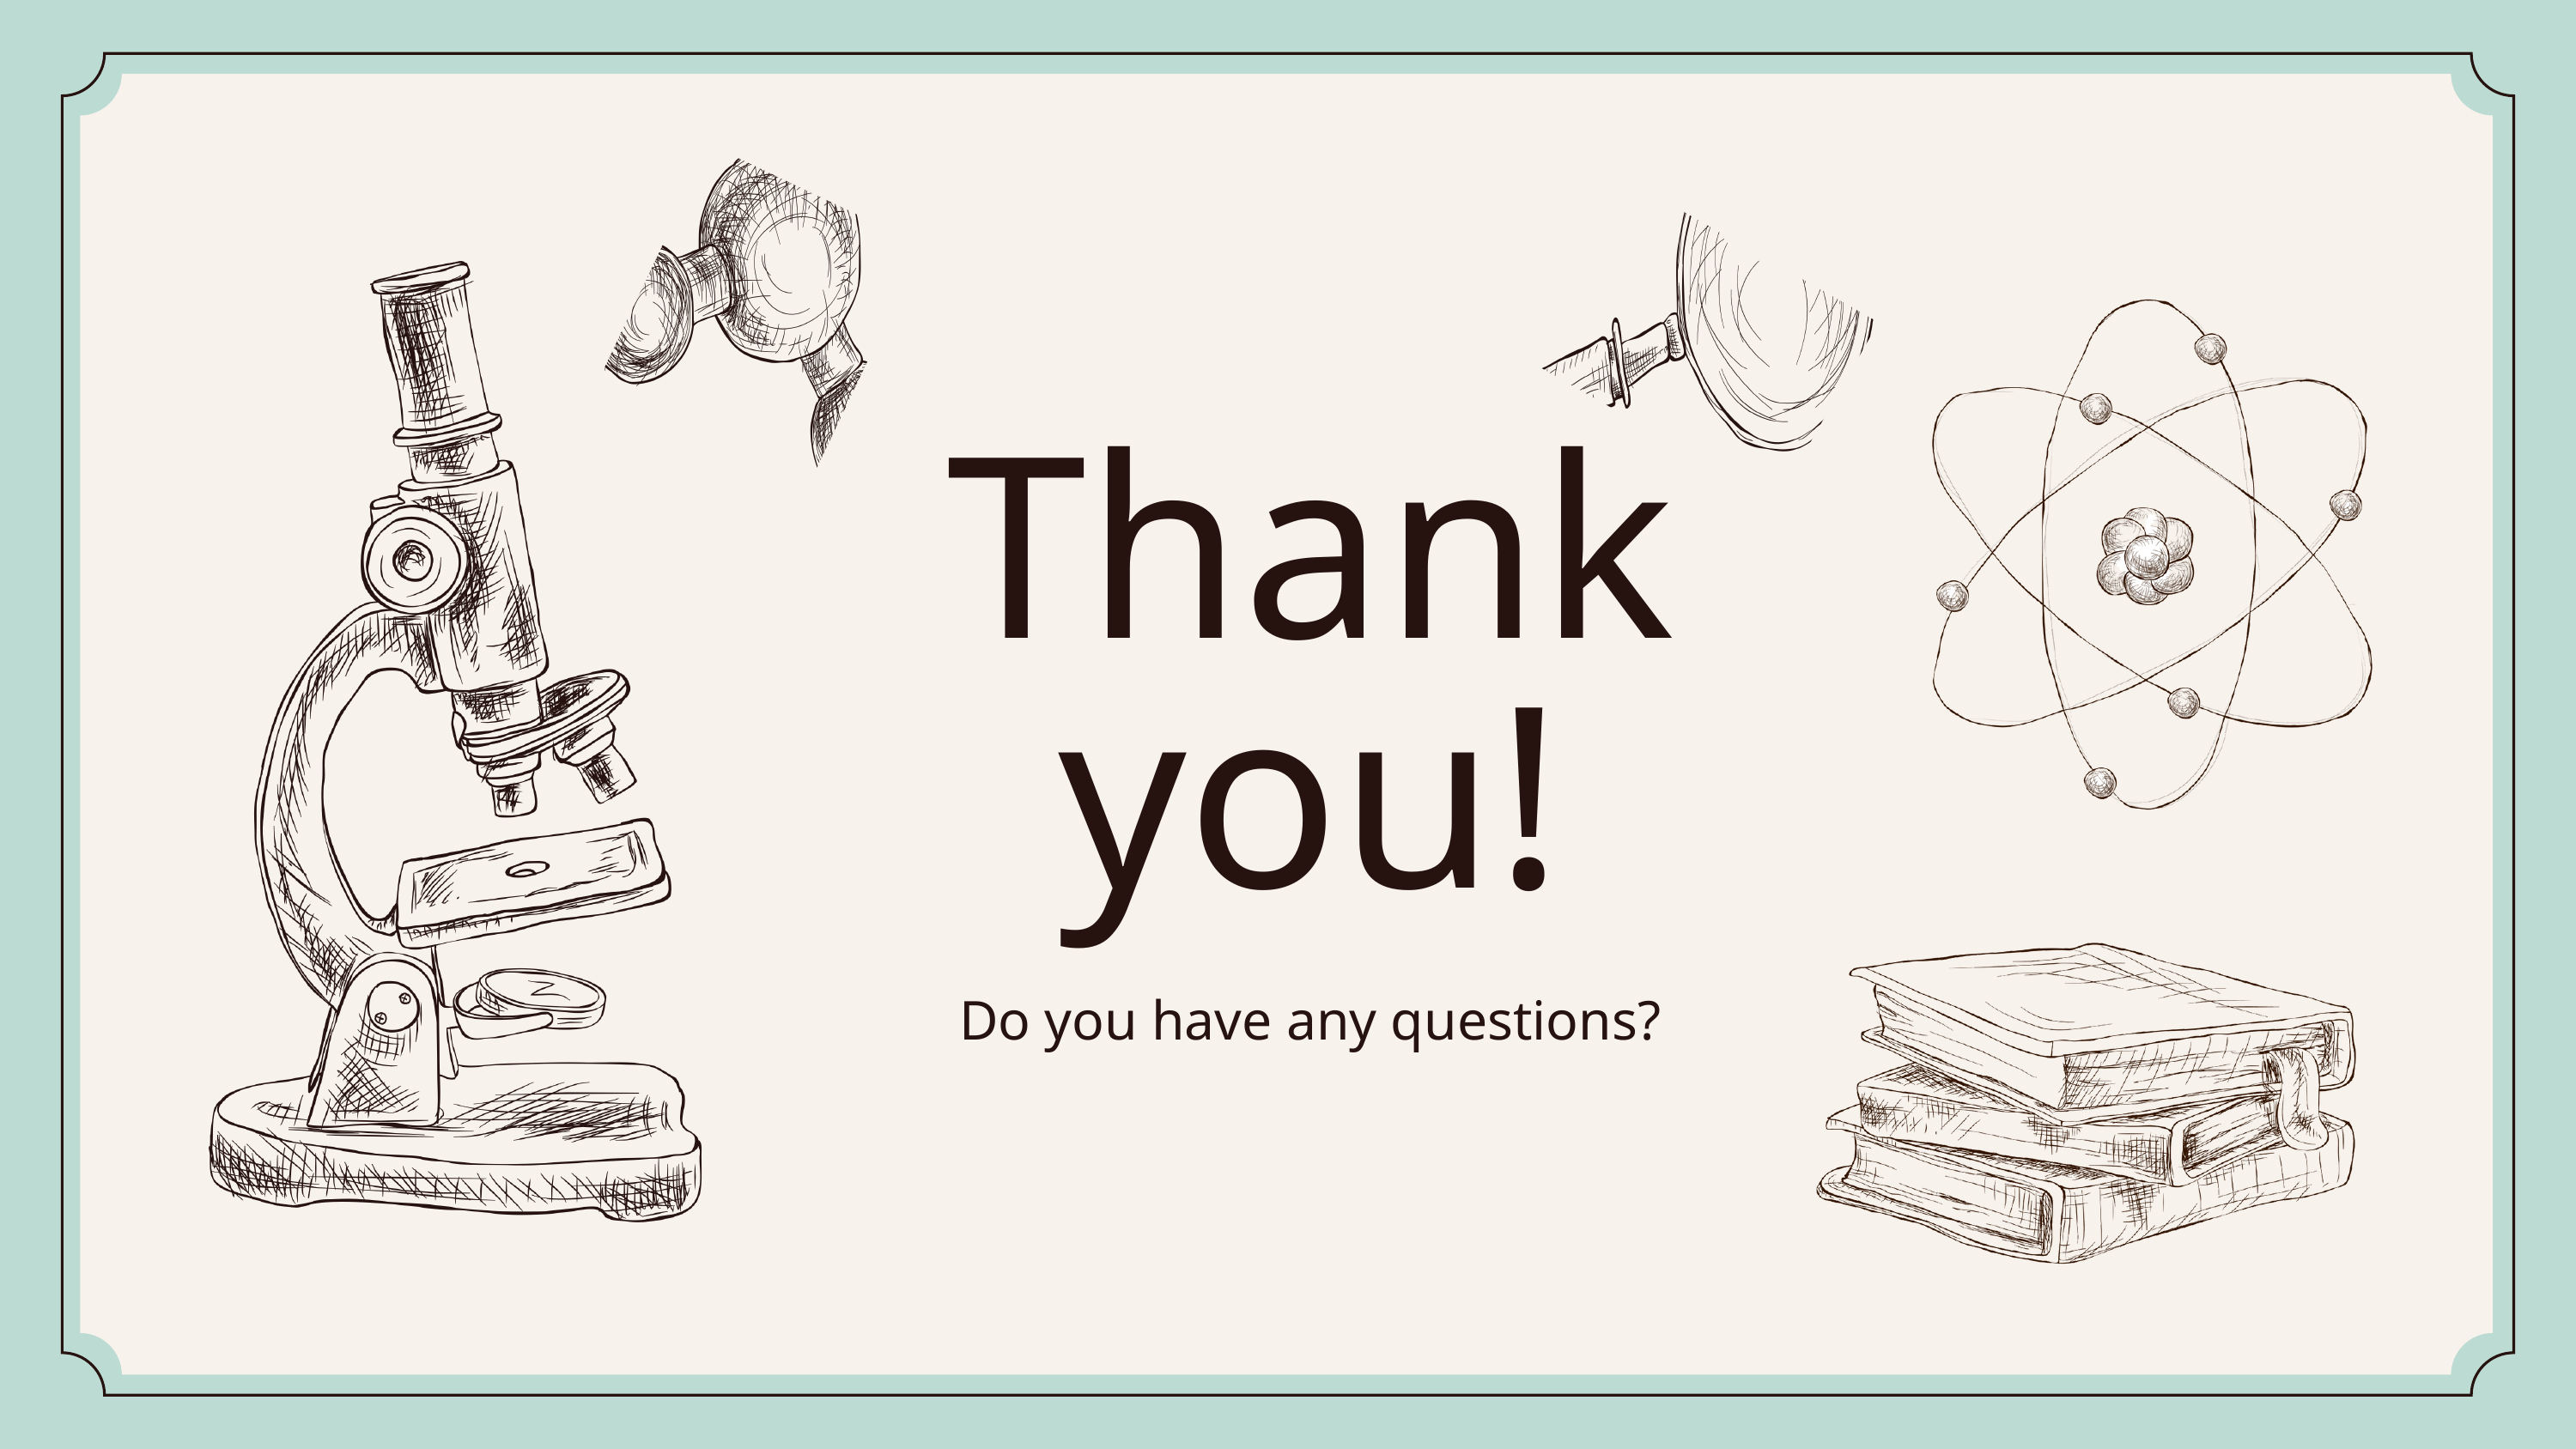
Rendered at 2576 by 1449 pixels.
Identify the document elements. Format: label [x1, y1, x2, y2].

text_box [62, 53, 2514, 1396]
